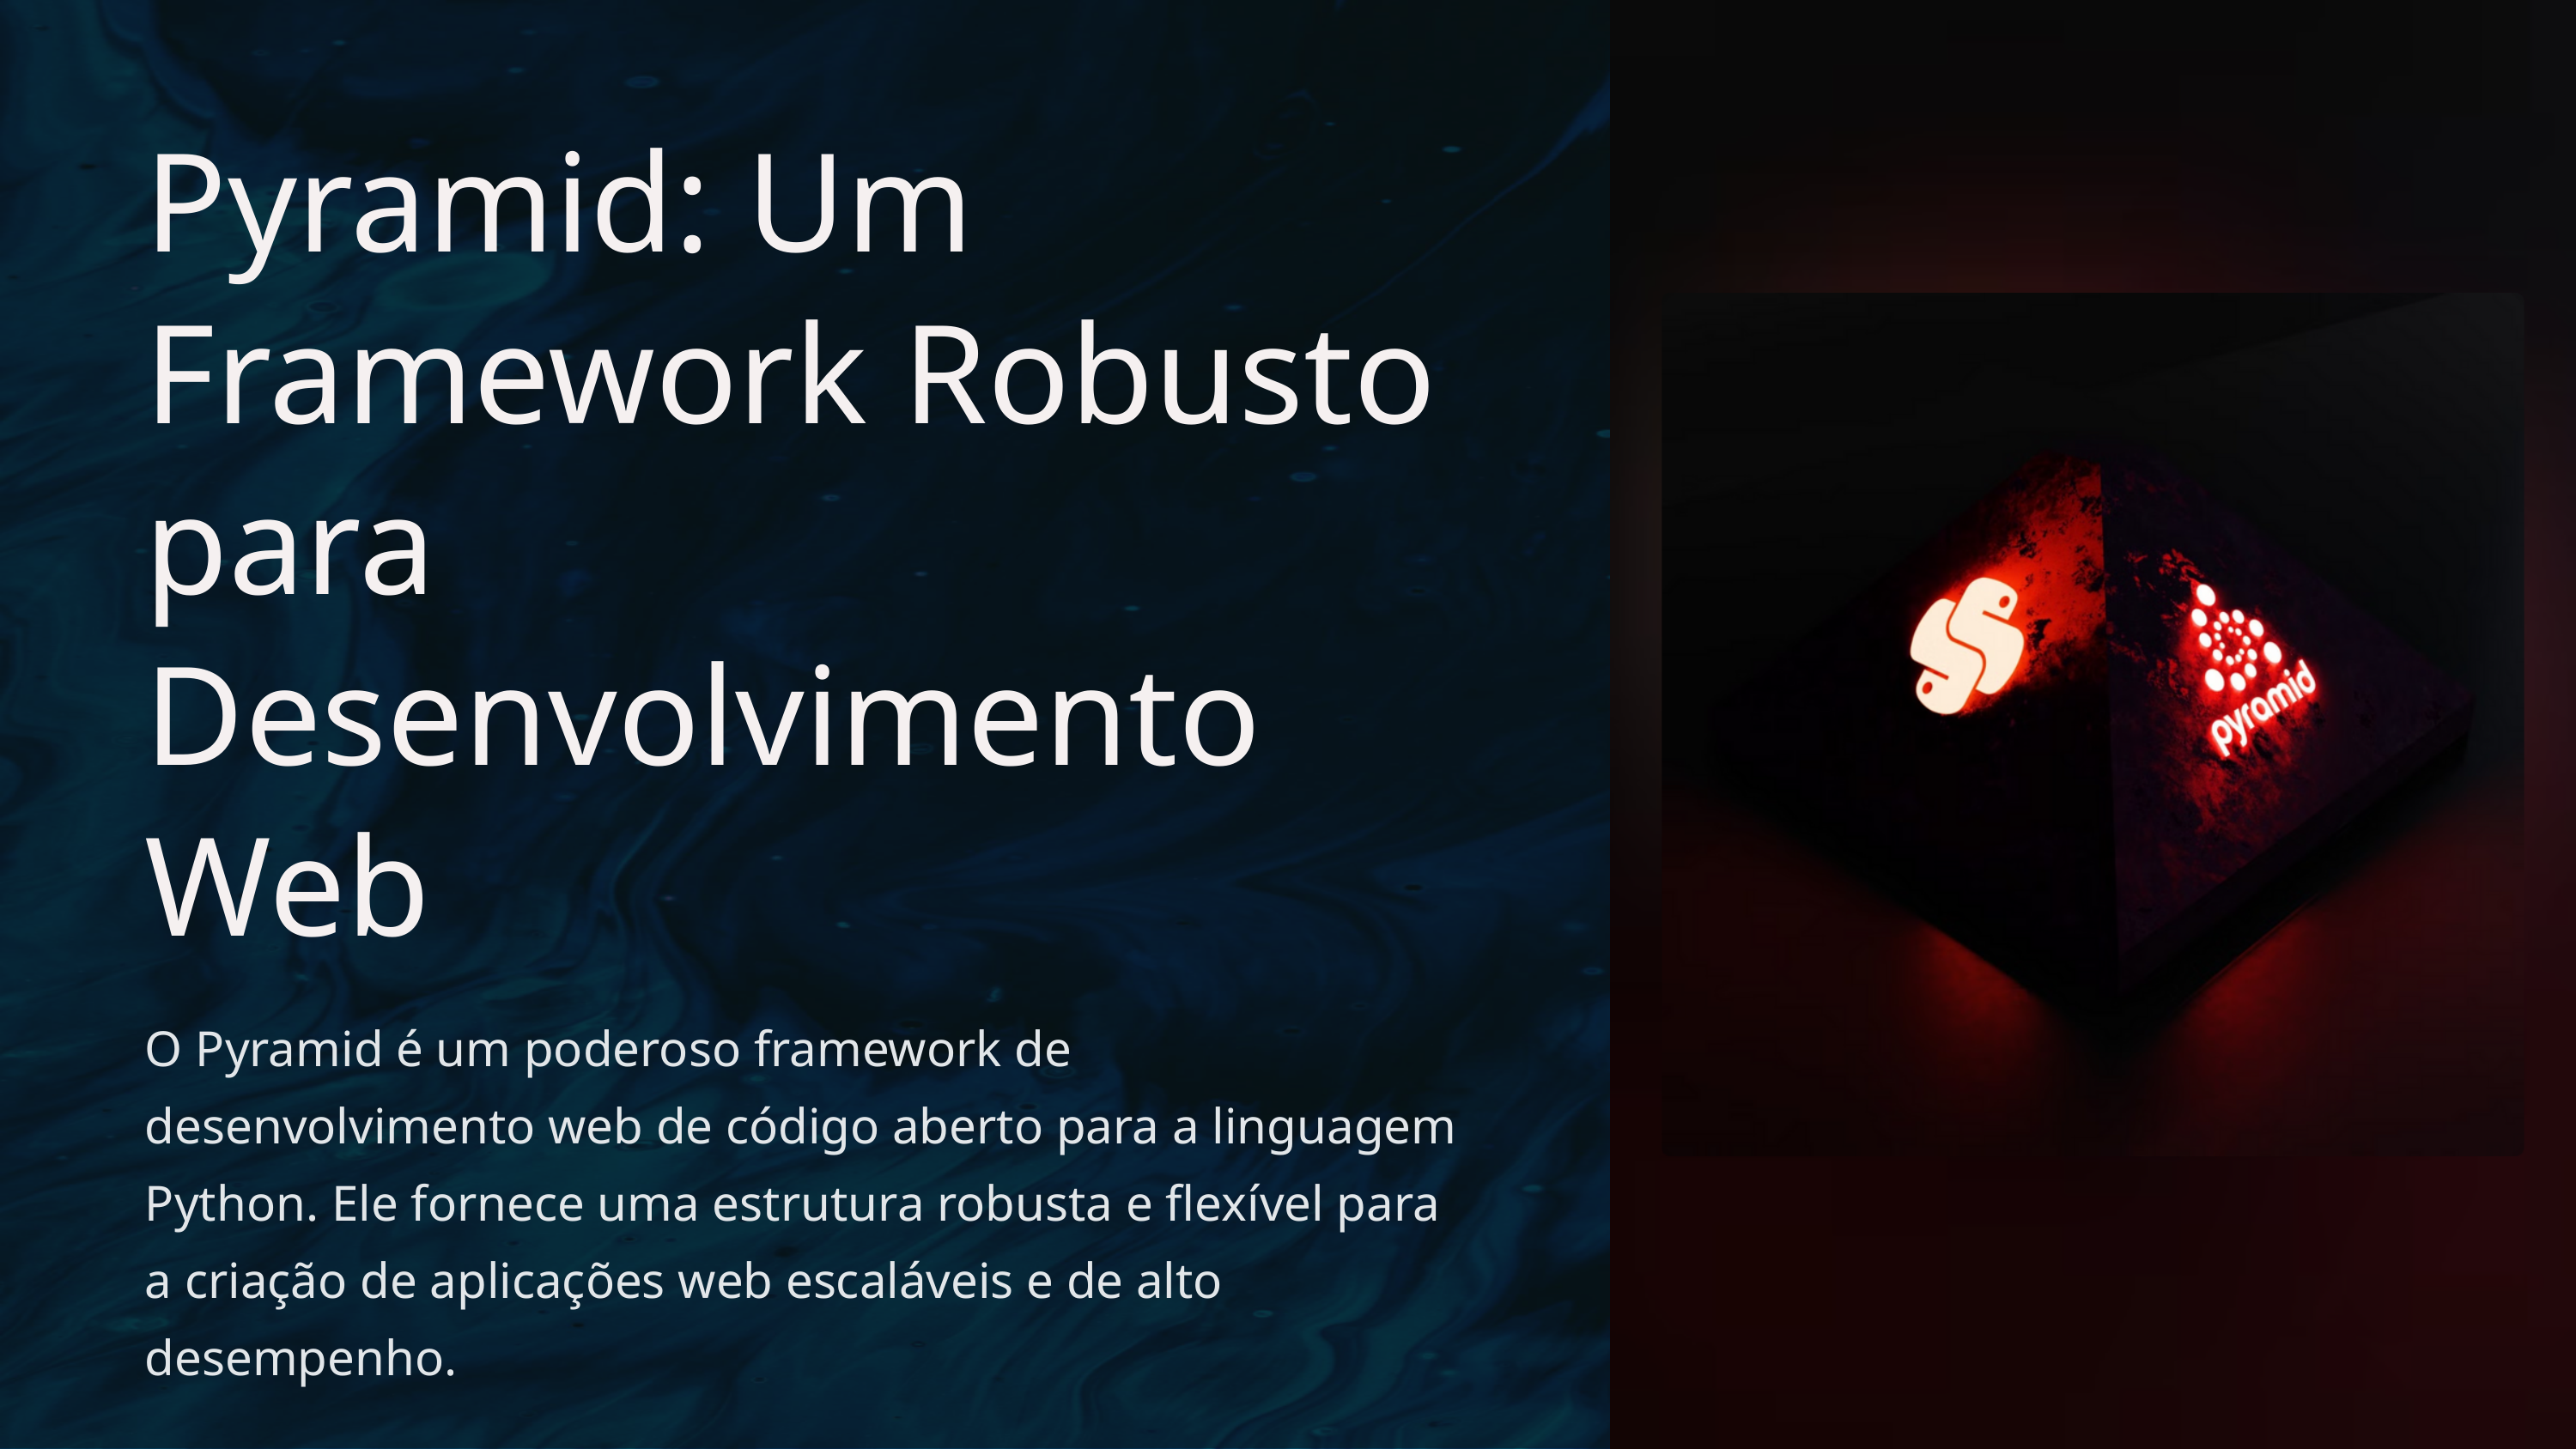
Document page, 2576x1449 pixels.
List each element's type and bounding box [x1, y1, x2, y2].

text_box [0, 0, 2576, 1449]
